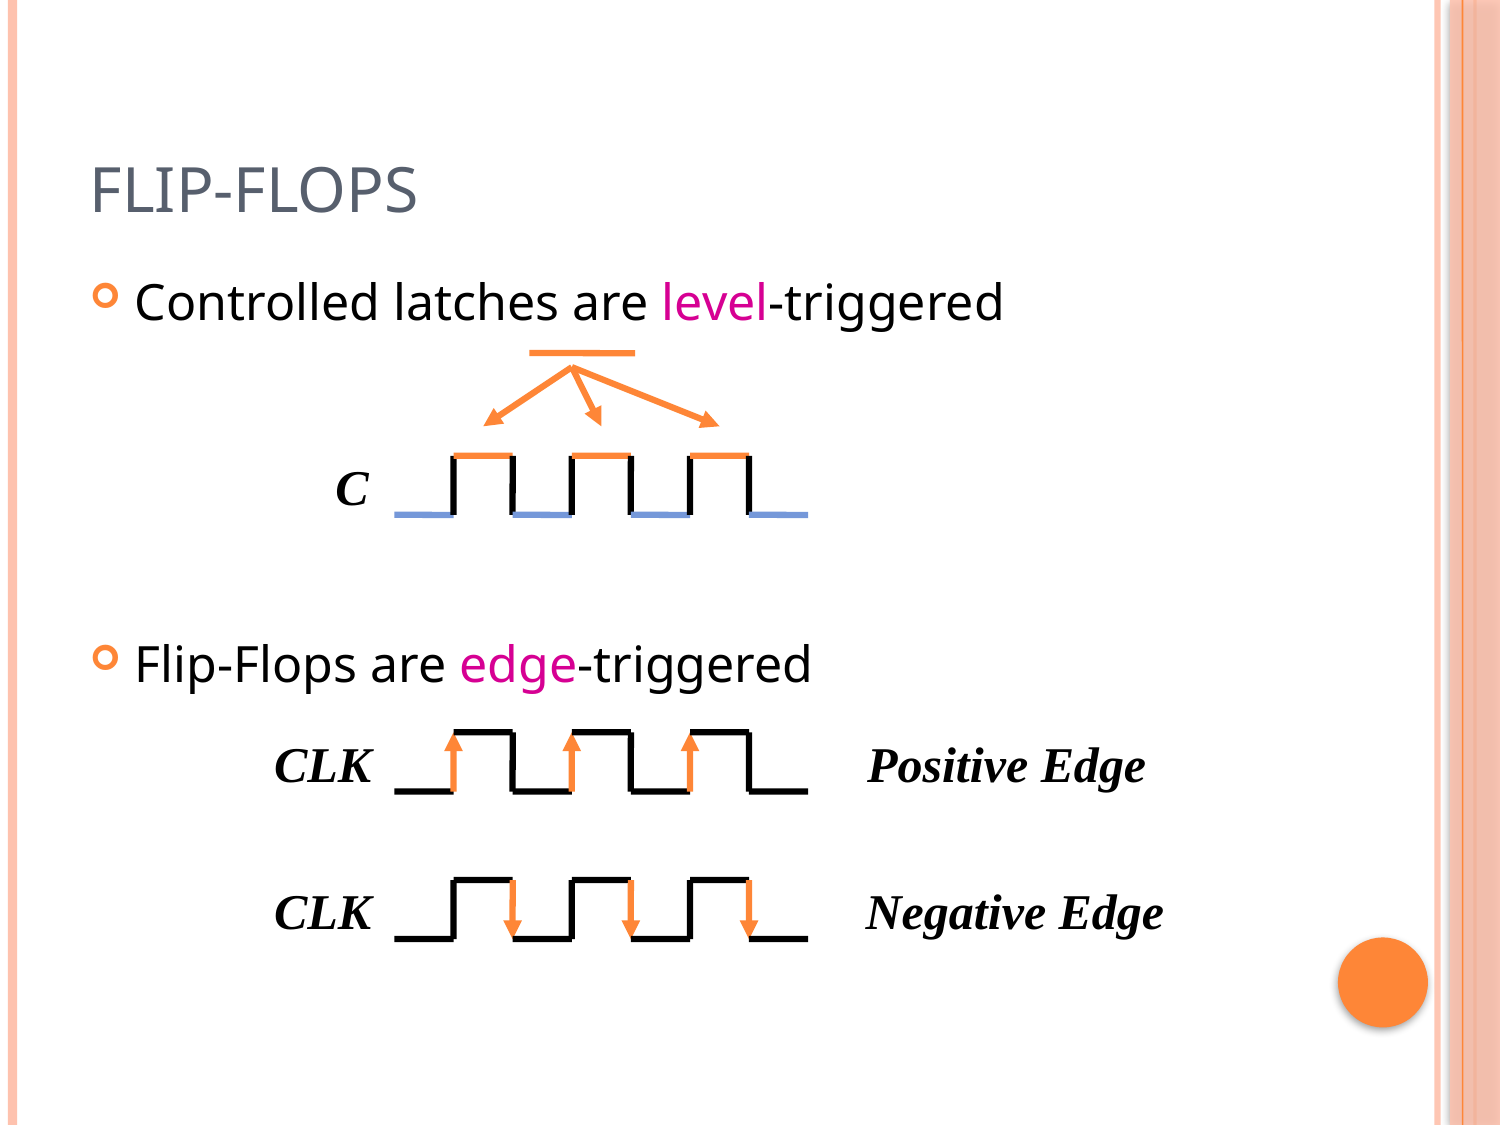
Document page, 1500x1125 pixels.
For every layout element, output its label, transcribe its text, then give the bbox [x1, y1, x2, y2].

title Flip-Flops [75, 45, 1338, 233]
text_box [273, 879, 1165, 940]
list Controlled latches are level-triggered Flip-Flops are edge-triggered [75, 262, 1338, 1062]
text_box [572, 368, 602, 427]
text_box [483, 367, 571, 427]
text_box [571, 367, 720, 428]
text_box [273, 731, 1163, 792]
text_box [334, 455, 809, 516]
